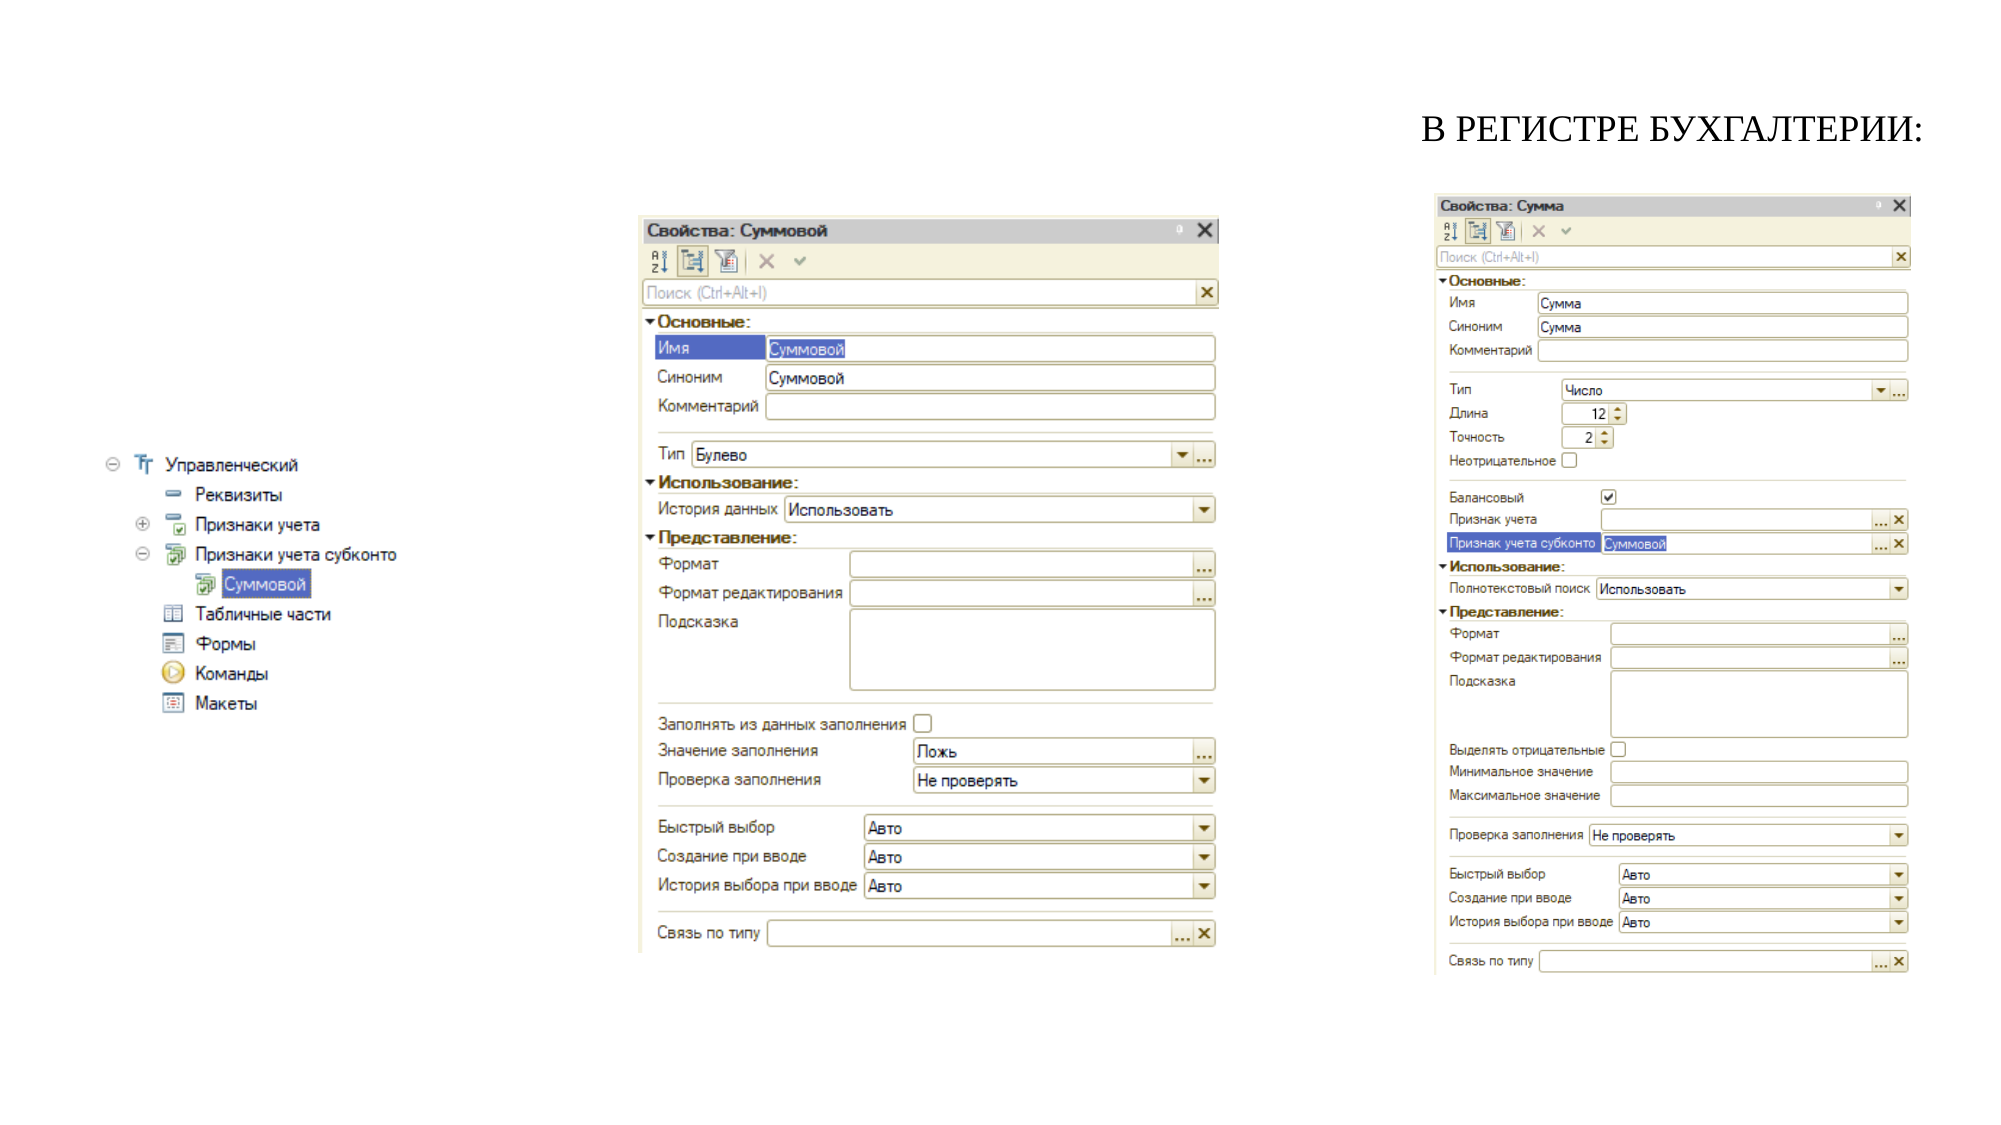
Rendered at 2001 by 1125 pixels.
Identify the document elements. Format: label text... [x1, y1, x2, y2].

text_box В РЕГИСТРЕ БУХГАЛТЕРИИ: [1406, 96, 1940, 156]
picture [1434, 193, 1911, 975]
picture [638, 215, 1219, 954]
picture [103, 448, 423, 721]
